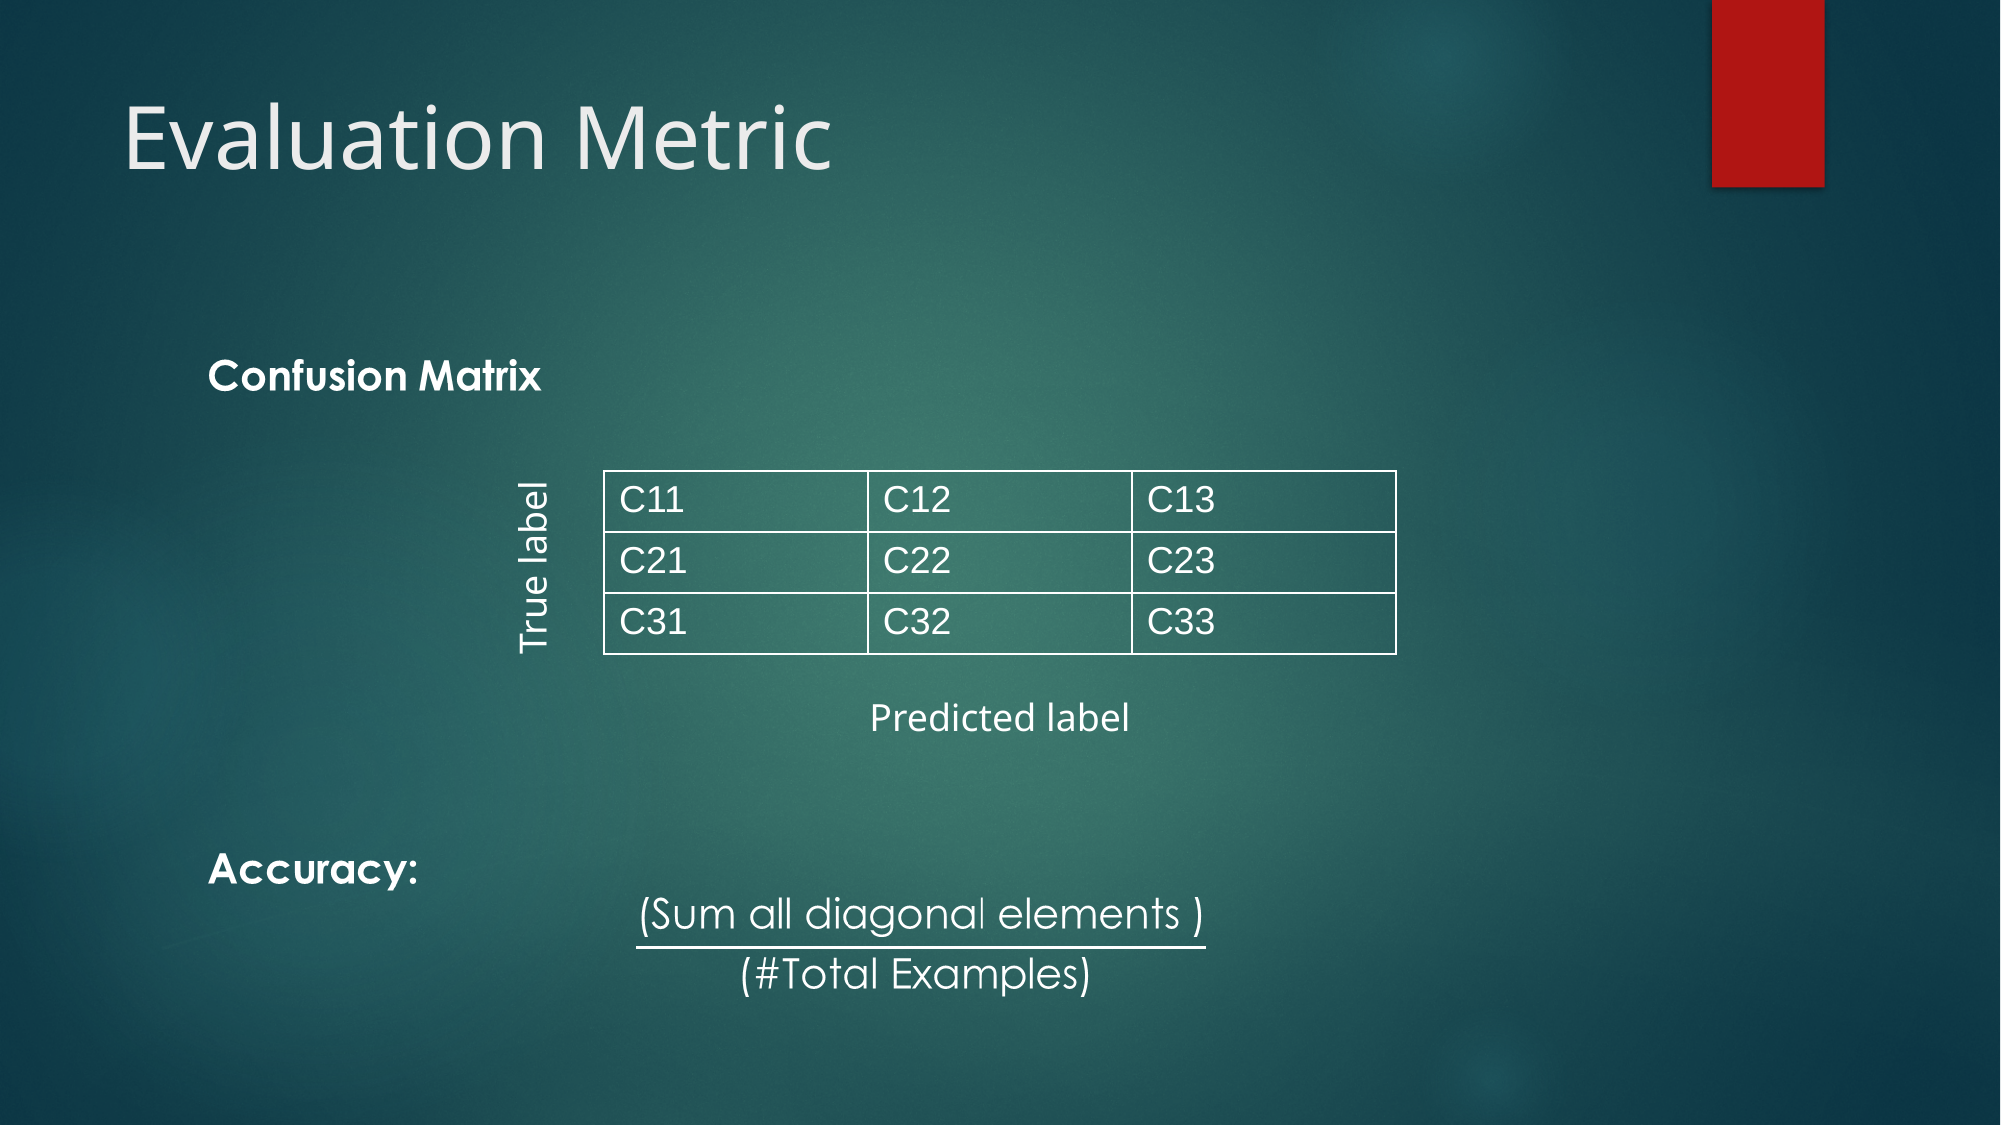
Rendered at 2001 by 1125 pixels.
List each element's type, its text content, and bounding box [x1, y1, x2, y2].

table_header C12 [869, 472, 1131, 531]
table_cell C32 [869, 594, 1131, 653]
table_cell C33 [1133, 594, 1395, 653]
table_cell C23 [1133, 533, 1395, 592]
table_cell C22 [869, 533, 1131, 592]
table_cell C21 [605, 533, 867, 592]
list [181, 336, 1649, 1025]
table_cell C31 [605, 594, 867, 653]
table_header C11 [605, 472, 867, 531]
table_header C13 [1133, 472, 1395, 531]
text_box True label [501, 401, 563, 670]
title Evaluation Metric [106, 74, 1649, 304]
picture [0, 0, 2001, 1125]
text_box Predicted label [854, 686, 1186, 747]
